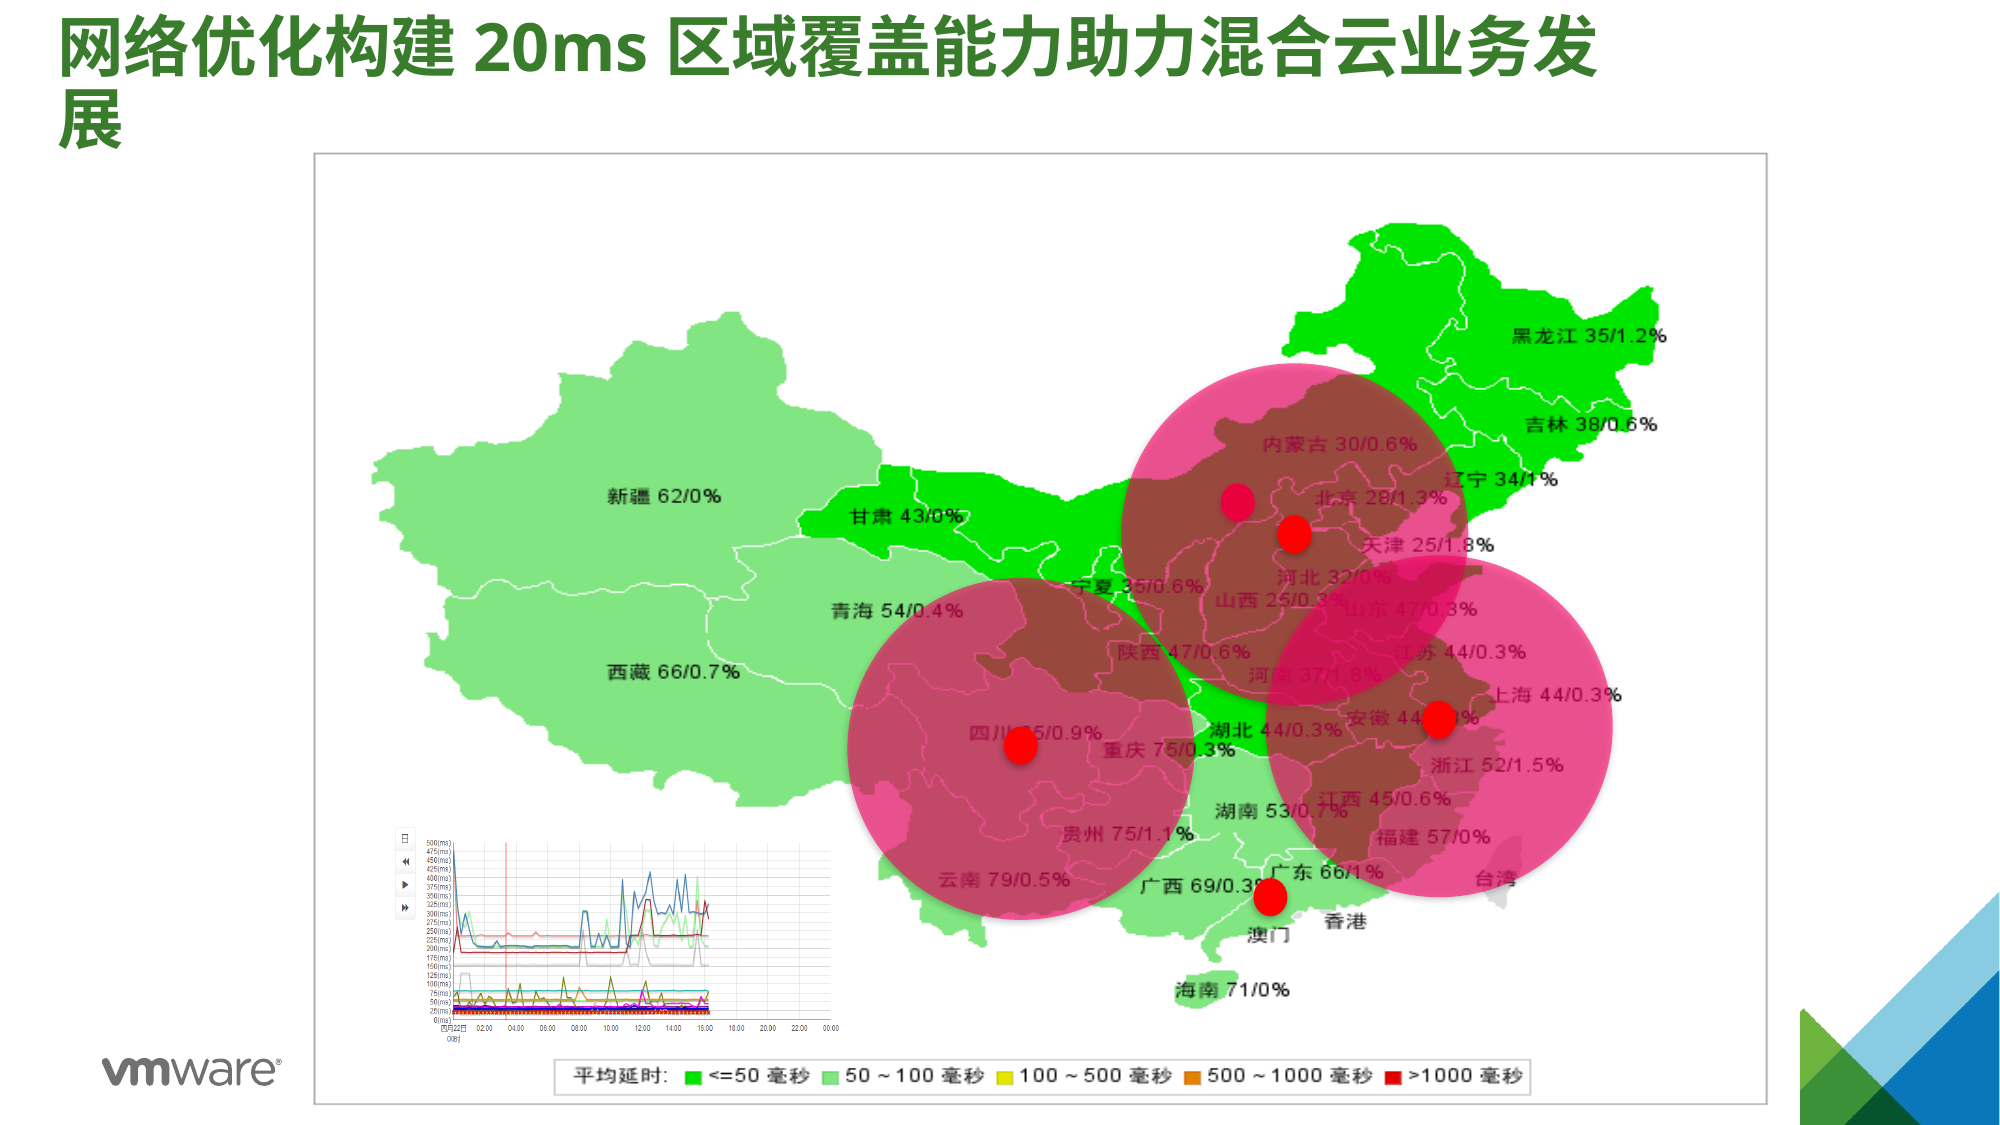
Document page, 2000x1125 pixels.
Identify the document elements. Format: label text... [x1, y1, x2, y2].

picture [299, 124, 2000, 1125]
text_box 网络优化构建20ms区域覆盖能力助力混合云业务发展 [37, 46, 1668, 126]
